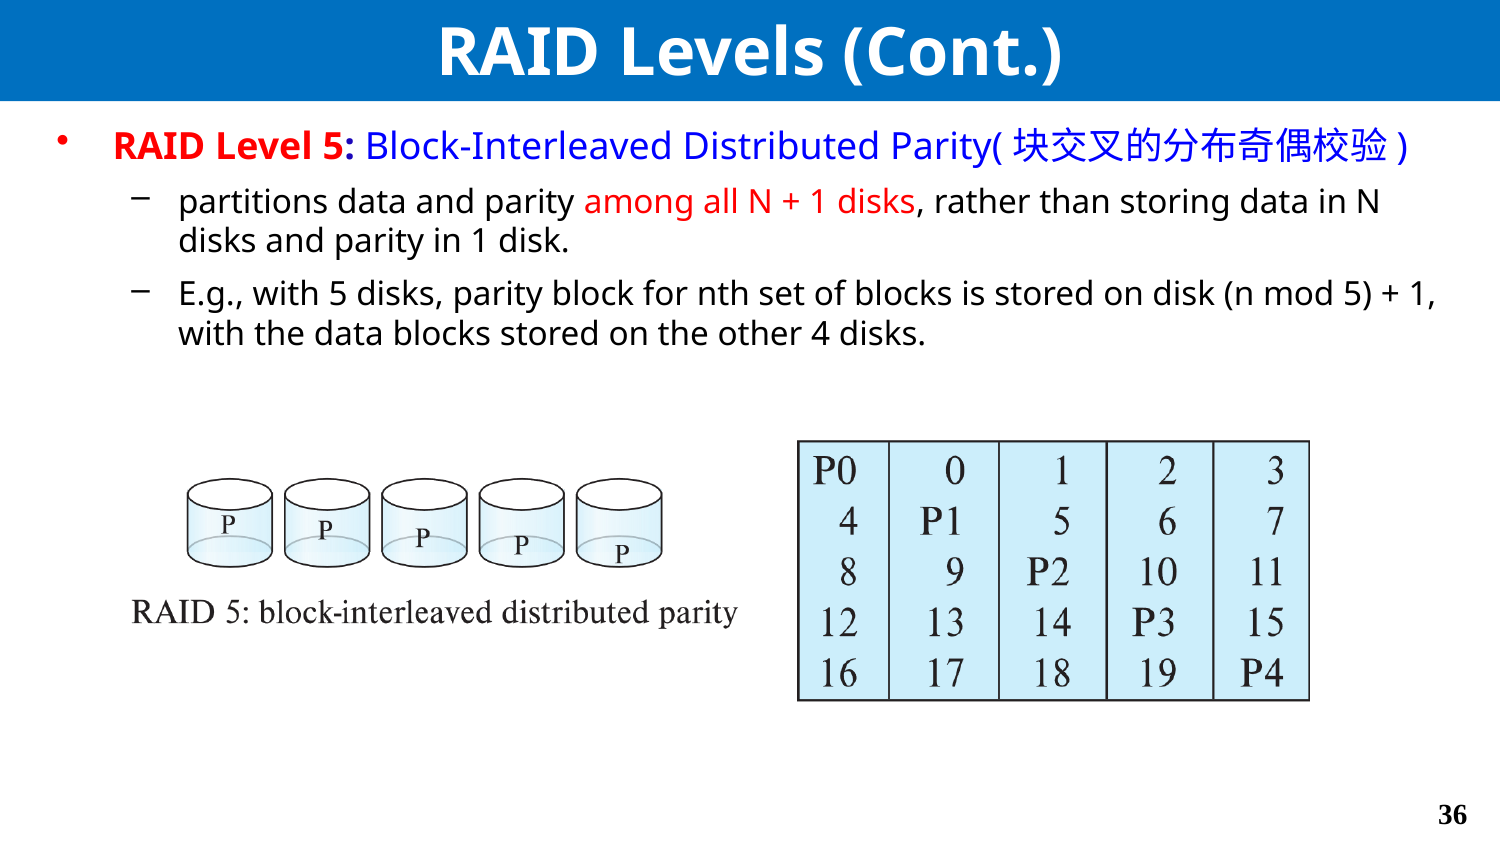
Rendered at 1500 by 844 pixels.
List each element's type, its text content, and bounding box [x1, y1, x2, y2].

list RAID Level 5: Block-Interleaved Distributed Parity(块交叉的分布奇偶校验) partitions data and parity among all N + 1 disks, rather than storing data in N disks and parity in 1 disk. E.g., with 5 disks, parity block for nth set of blocks is stored on disk (n mod 5) + 1, with the data blocks stored on the other 4 disks. [41, 114, 1471, 739]
title RAID Levels (Cont.) [0, 0, 1500, 102]
picture [123, 438, 1311, 702]
